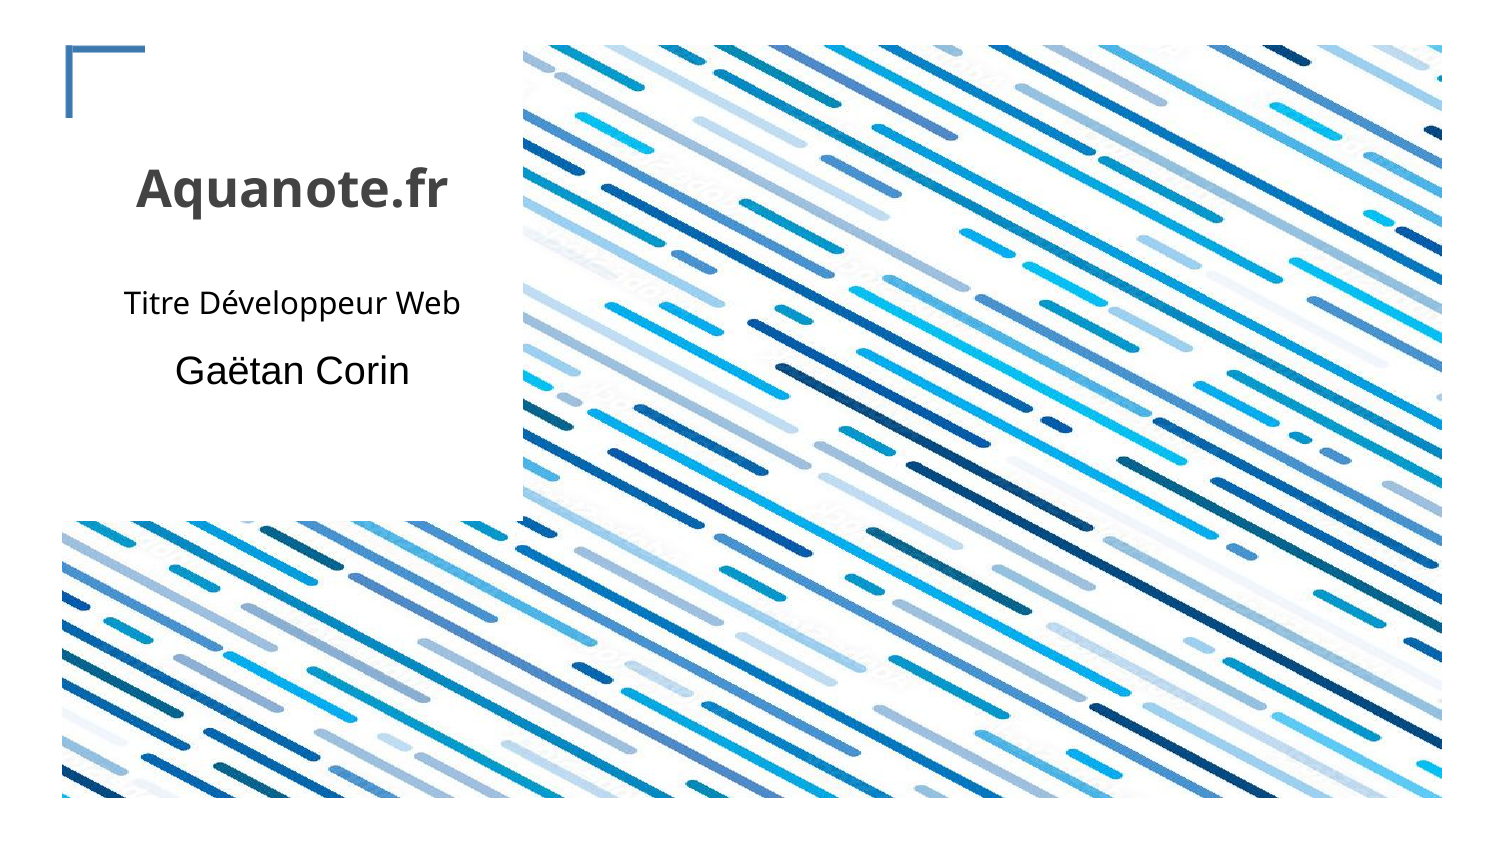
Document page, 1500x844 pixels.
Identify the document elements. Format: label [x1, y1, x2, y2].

picture [32, 45, 1442, 798]
